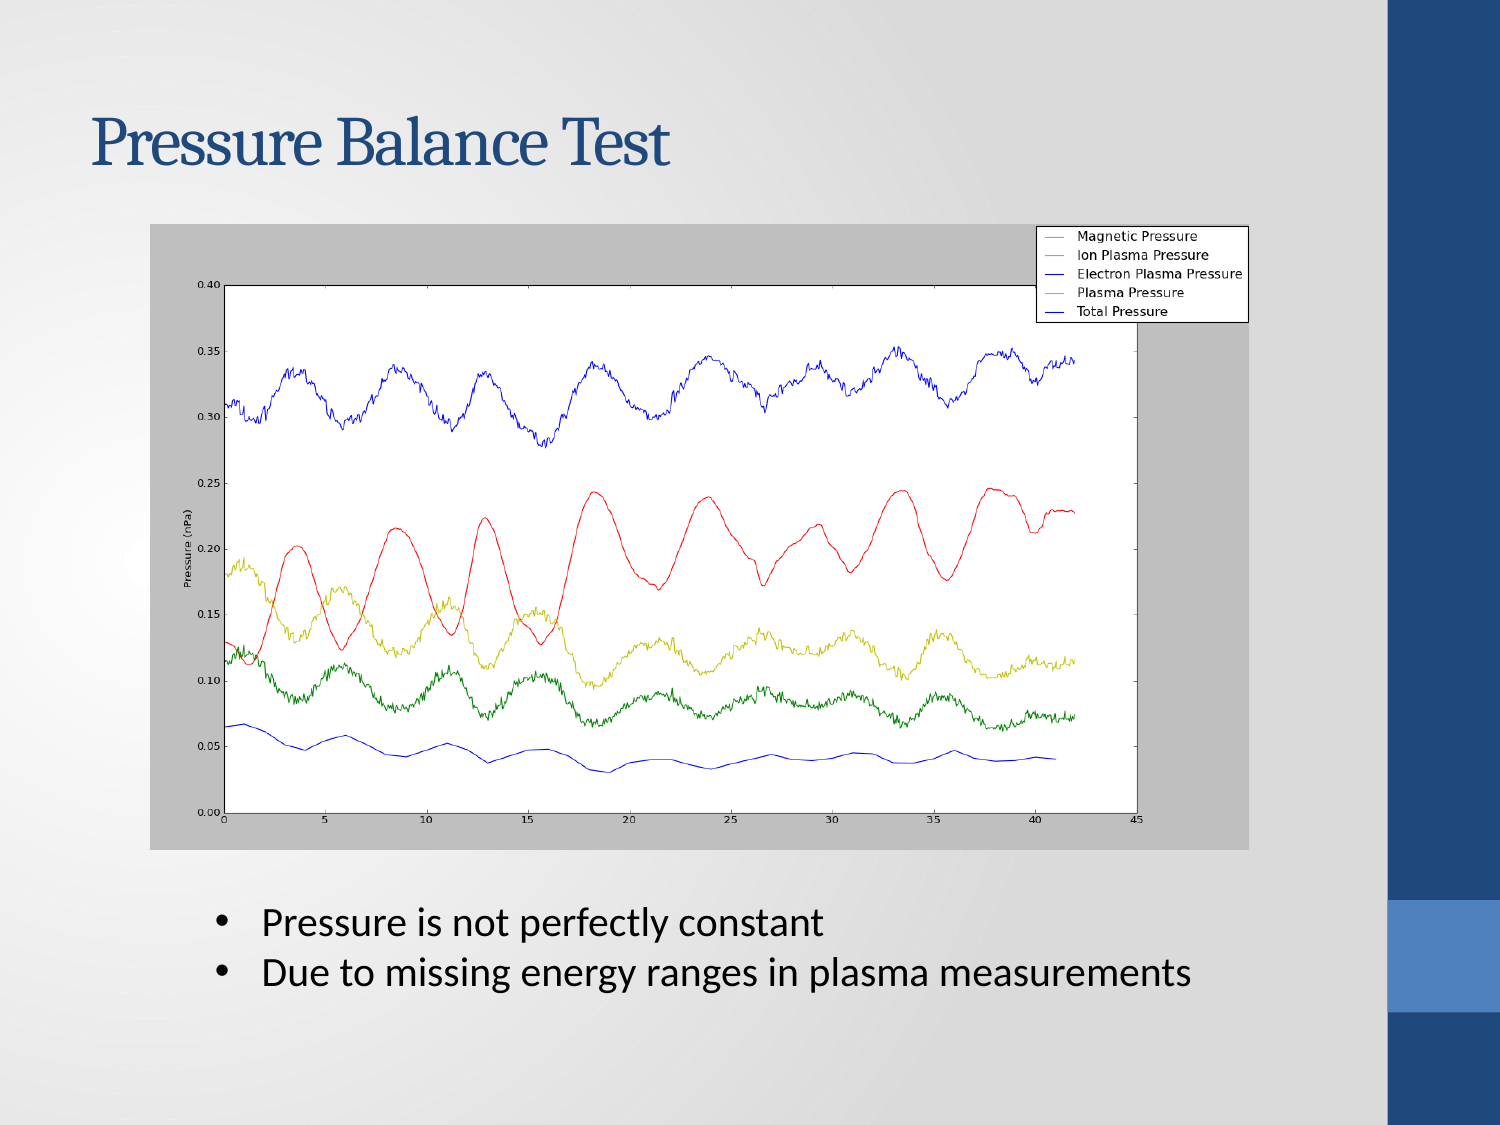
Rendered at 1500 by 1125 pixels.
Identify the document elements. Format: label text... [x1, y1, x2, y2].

title Pressure Balance Test [75, 87, 1425, 188]
picture [149, 224, 1251, 851]
text_box Pressure is not perfectly constant Due to missing energy ranges in plasma measurements [200, 887, 1225, 1003]
